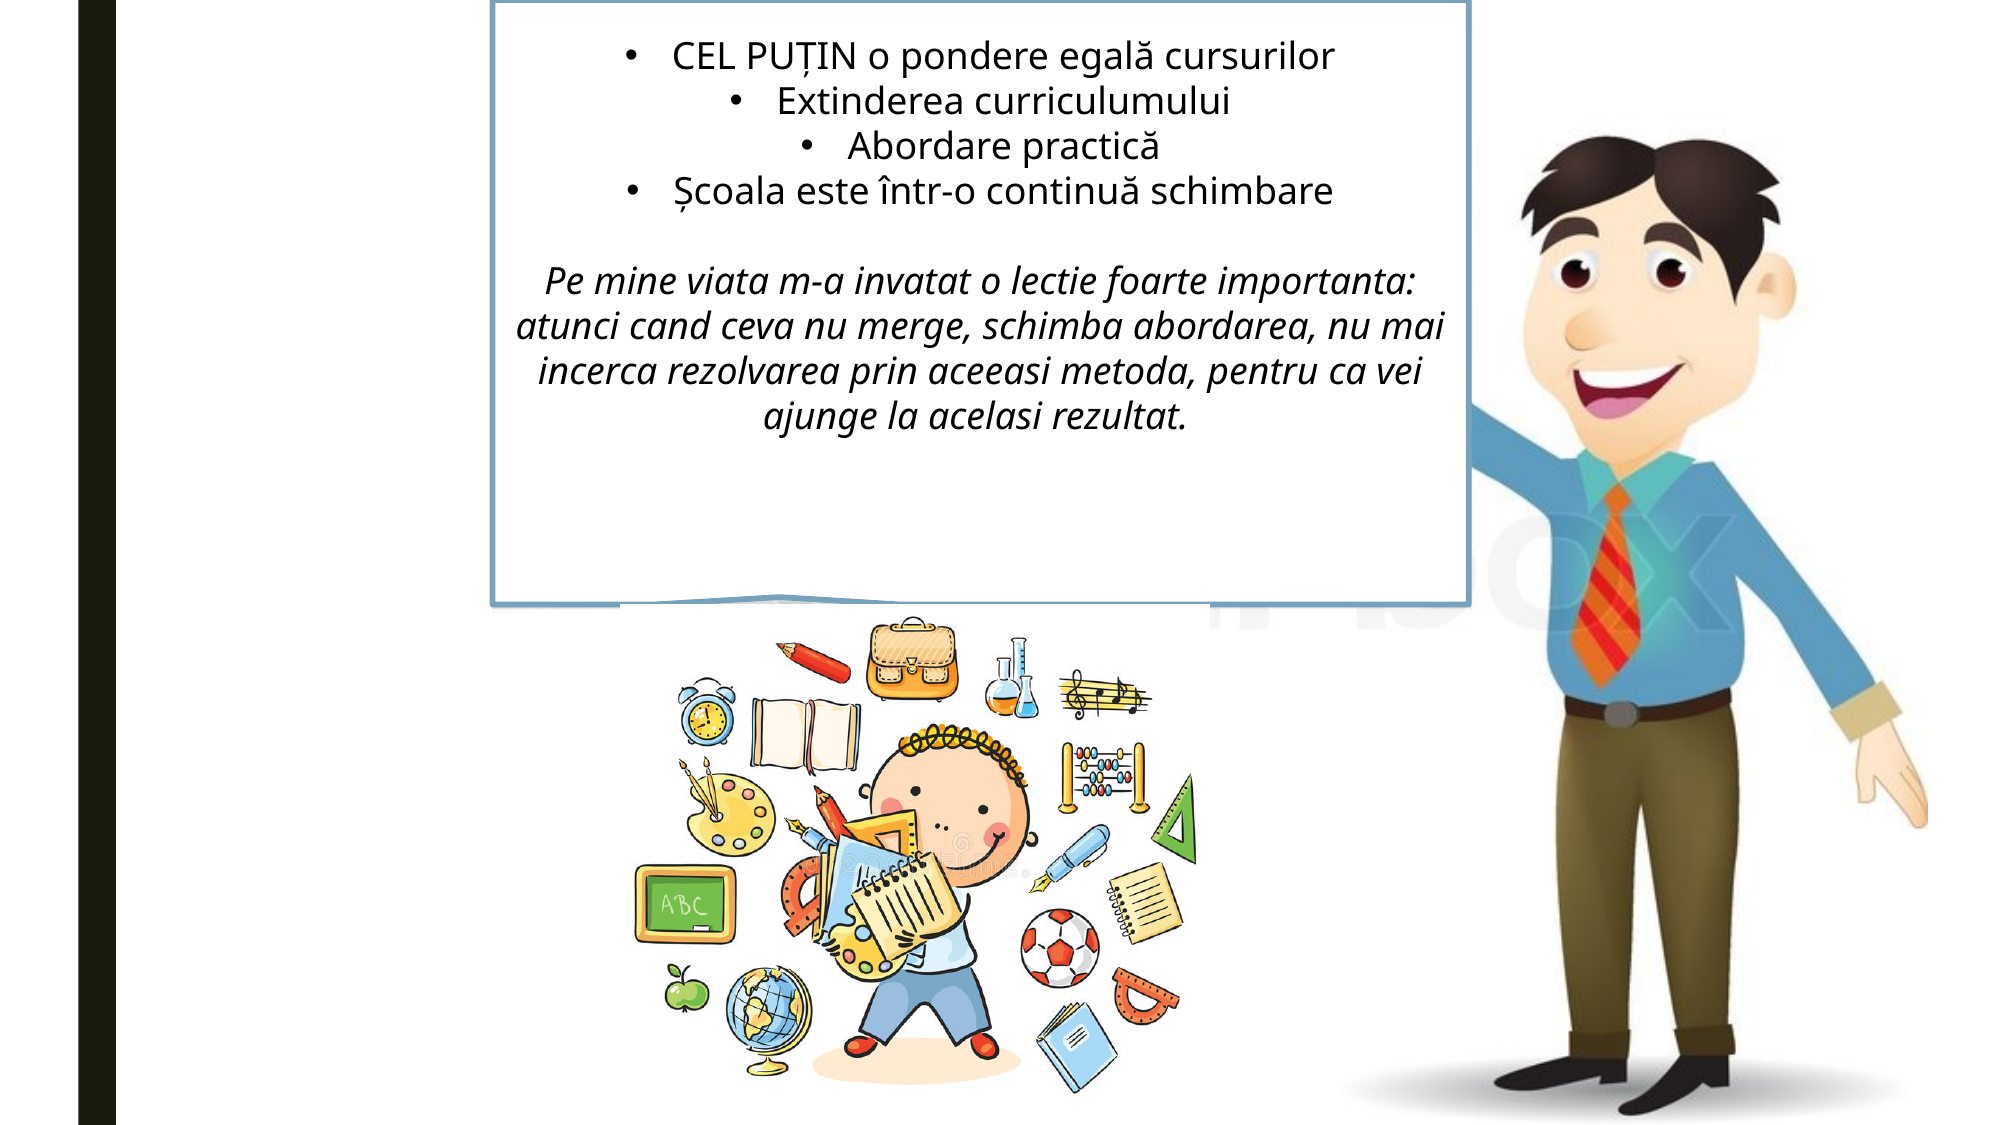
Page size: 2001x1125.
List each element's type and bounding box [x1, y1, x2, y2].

picture [492, 0, 1928, 1125]
